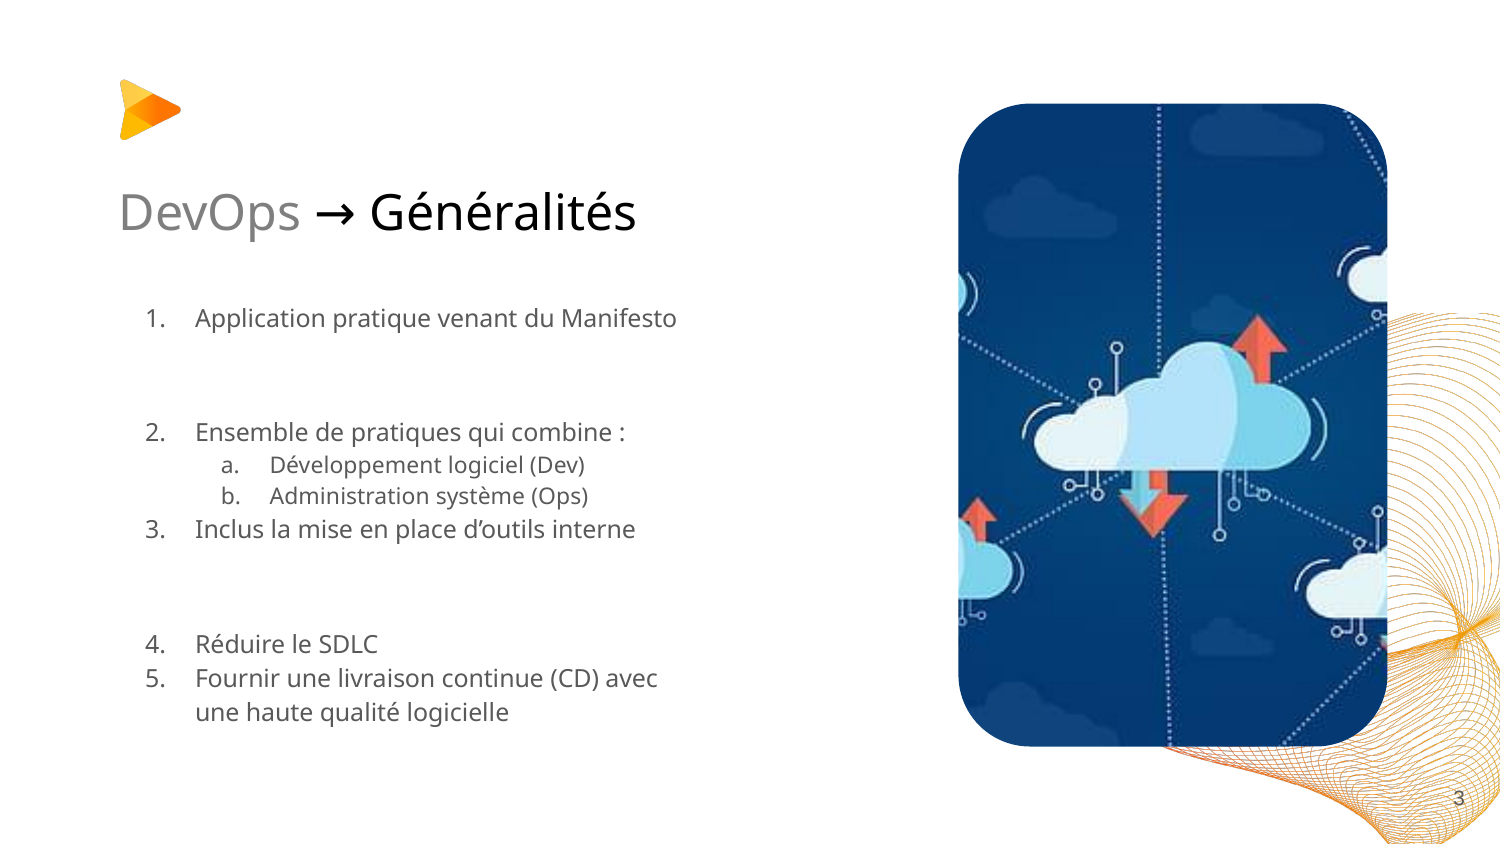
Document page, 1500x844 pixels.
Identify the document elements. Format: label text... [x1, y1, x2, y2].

subtitle Application pratique venant du Manifesto Ensemble de pratiques qui combine : Développement logiciel (Dev) Administration système (Ops) Inclus la mise en place d’outils interne Réduire le SDLC Fournir une livraison continue (CD) avec une haute qualité logicielle [105, 282, 723, 747]
picture [958, 103, 1500, 844]
title DevOps → Généralités [103, 151, 932, 271]
picture [119, 78, 181, 140]
slide_number ‹#› [1389, 764, 1480, 830]
